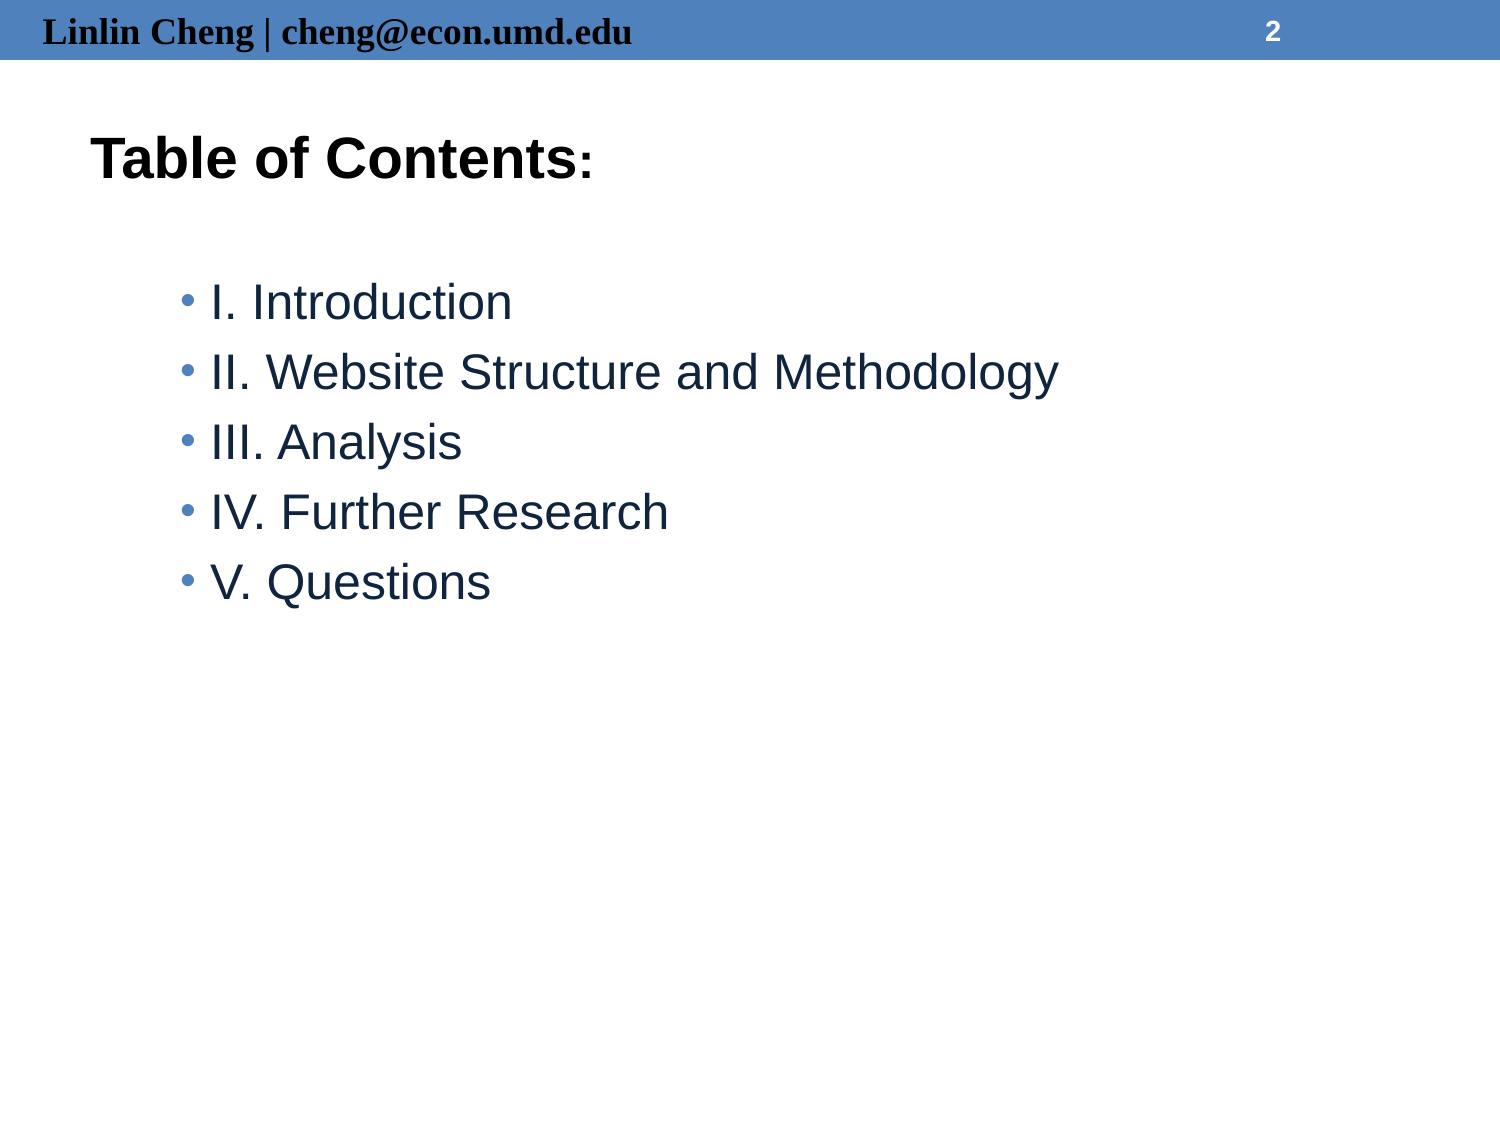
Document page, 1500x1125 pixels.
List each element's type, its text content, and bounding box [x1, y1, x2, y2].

list Table of Contents: I. Introduction II. Website Structure and Methodology III. Analysis IV. Further Research V. Questions [75, 112, 1463, 1075]
slide_number 2 [1250, 3, 1425, 57]
text_box Linlin Cheng | cheng@econ.umd.edu [27, 0, 649, 60]
